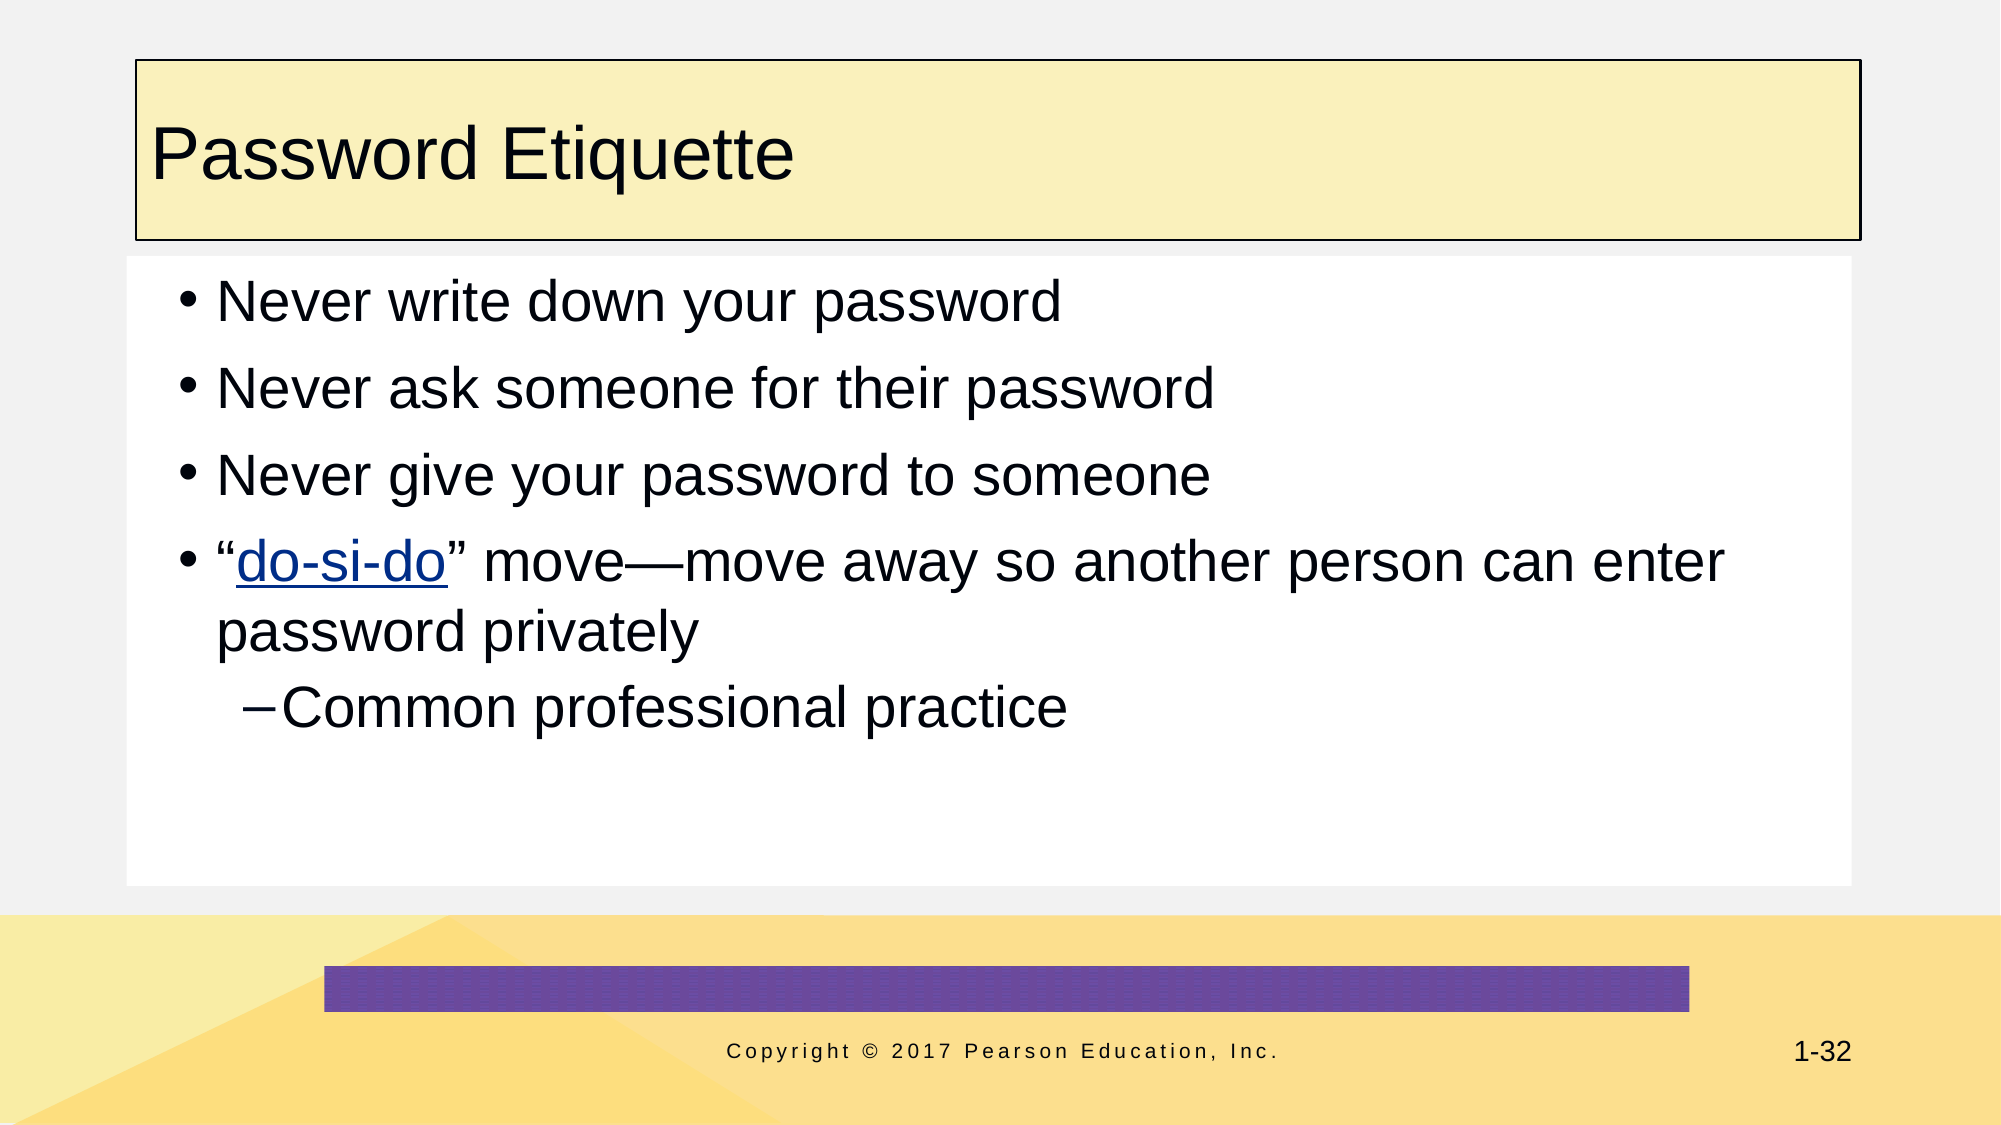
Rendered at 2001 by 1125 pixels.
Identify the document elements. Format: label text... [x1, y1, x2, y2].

footer Copyright © 2017 Pearson Education, Inc. [326, 1025, 1677, 1075]
list Never write down your password Never ask someone for their password Never give your password to someone “do-si-do” move—move away so another person can enter password privately Common professional practice [126, 255, 1852, 886]
title Password Etiquette [135, 59, 1862, 241]
